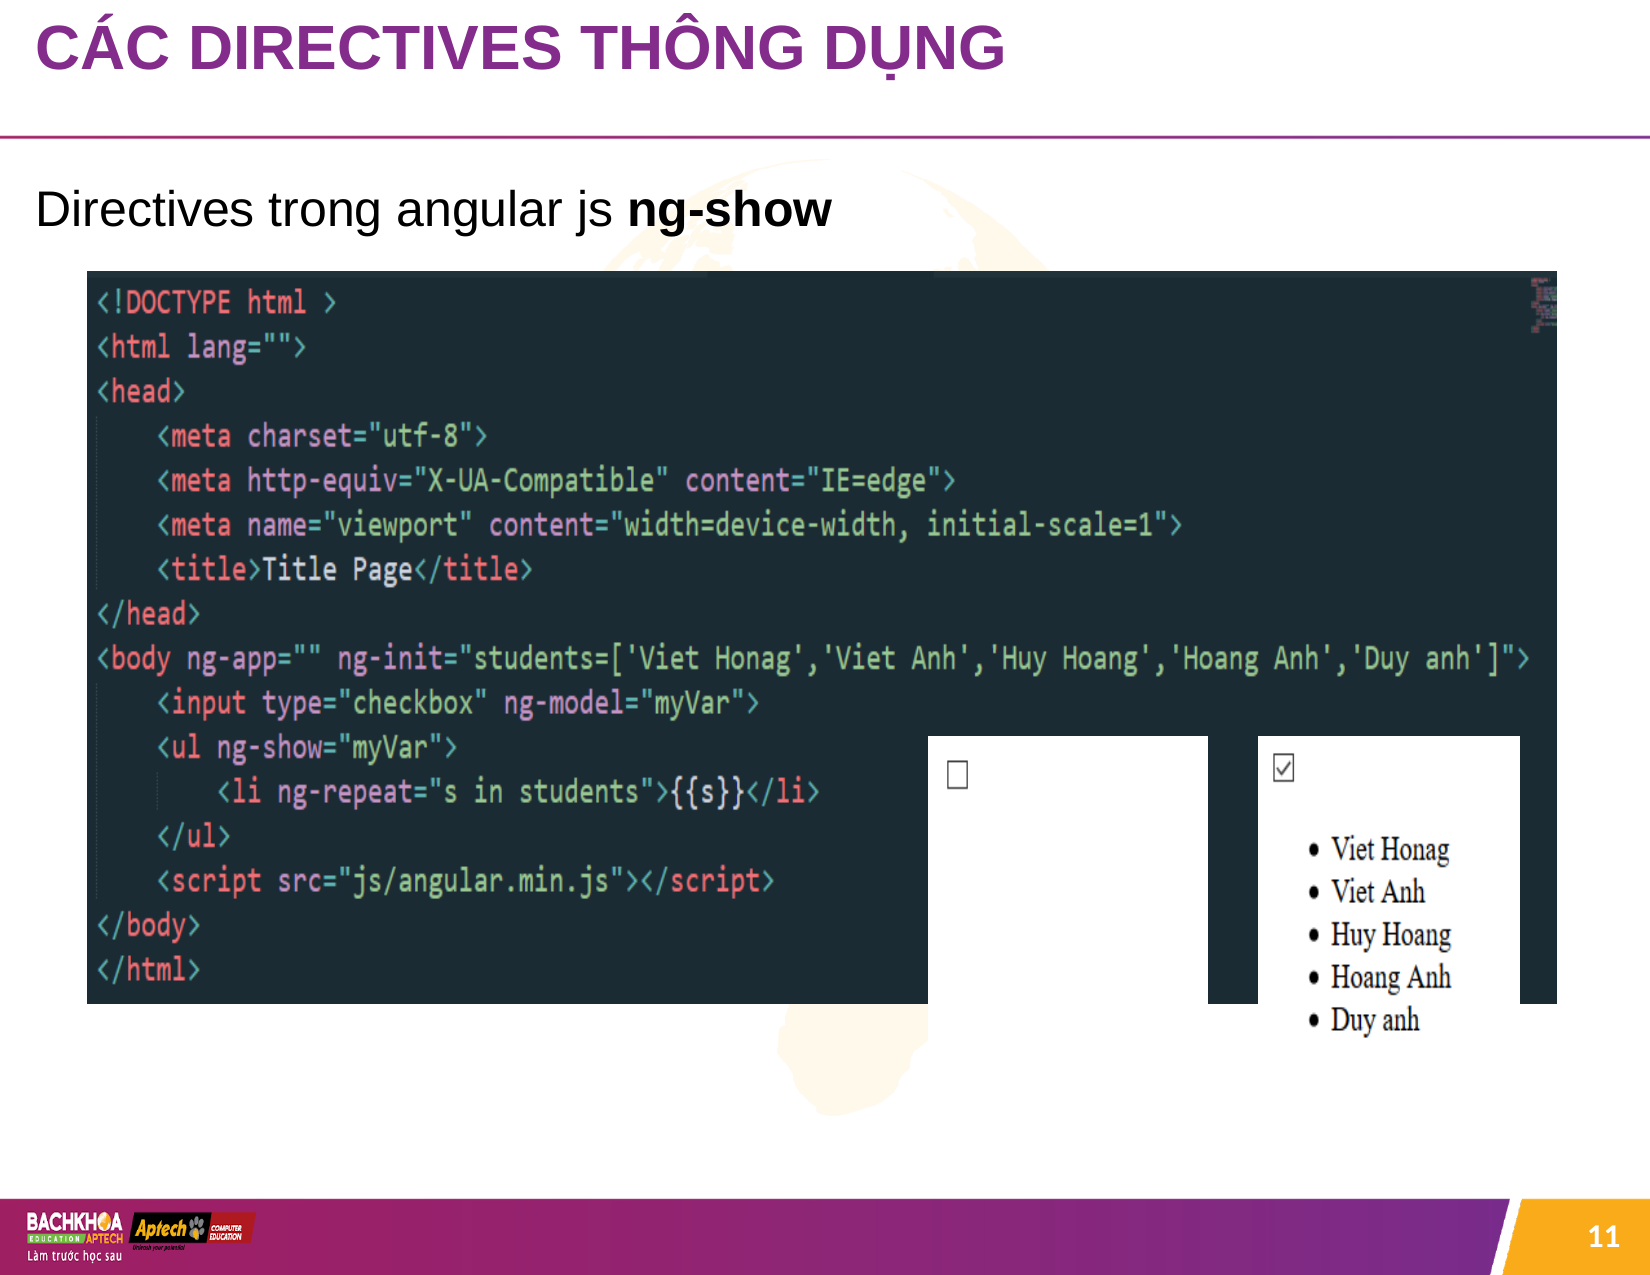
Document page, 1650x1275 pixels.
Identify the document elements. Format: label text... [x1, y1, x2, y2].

text_box Directives trong angular js ng-show [20, 165, 1563, 1120]
picture [0, 0, 1650, 1275]
text_box CÁC DIRECTIVES THÔNG DỤNG [20, 0, 1545, 103]
slide_number 11 [1567, 1200, 1640, 1269]
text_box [86, 271, 1557, 1150]
